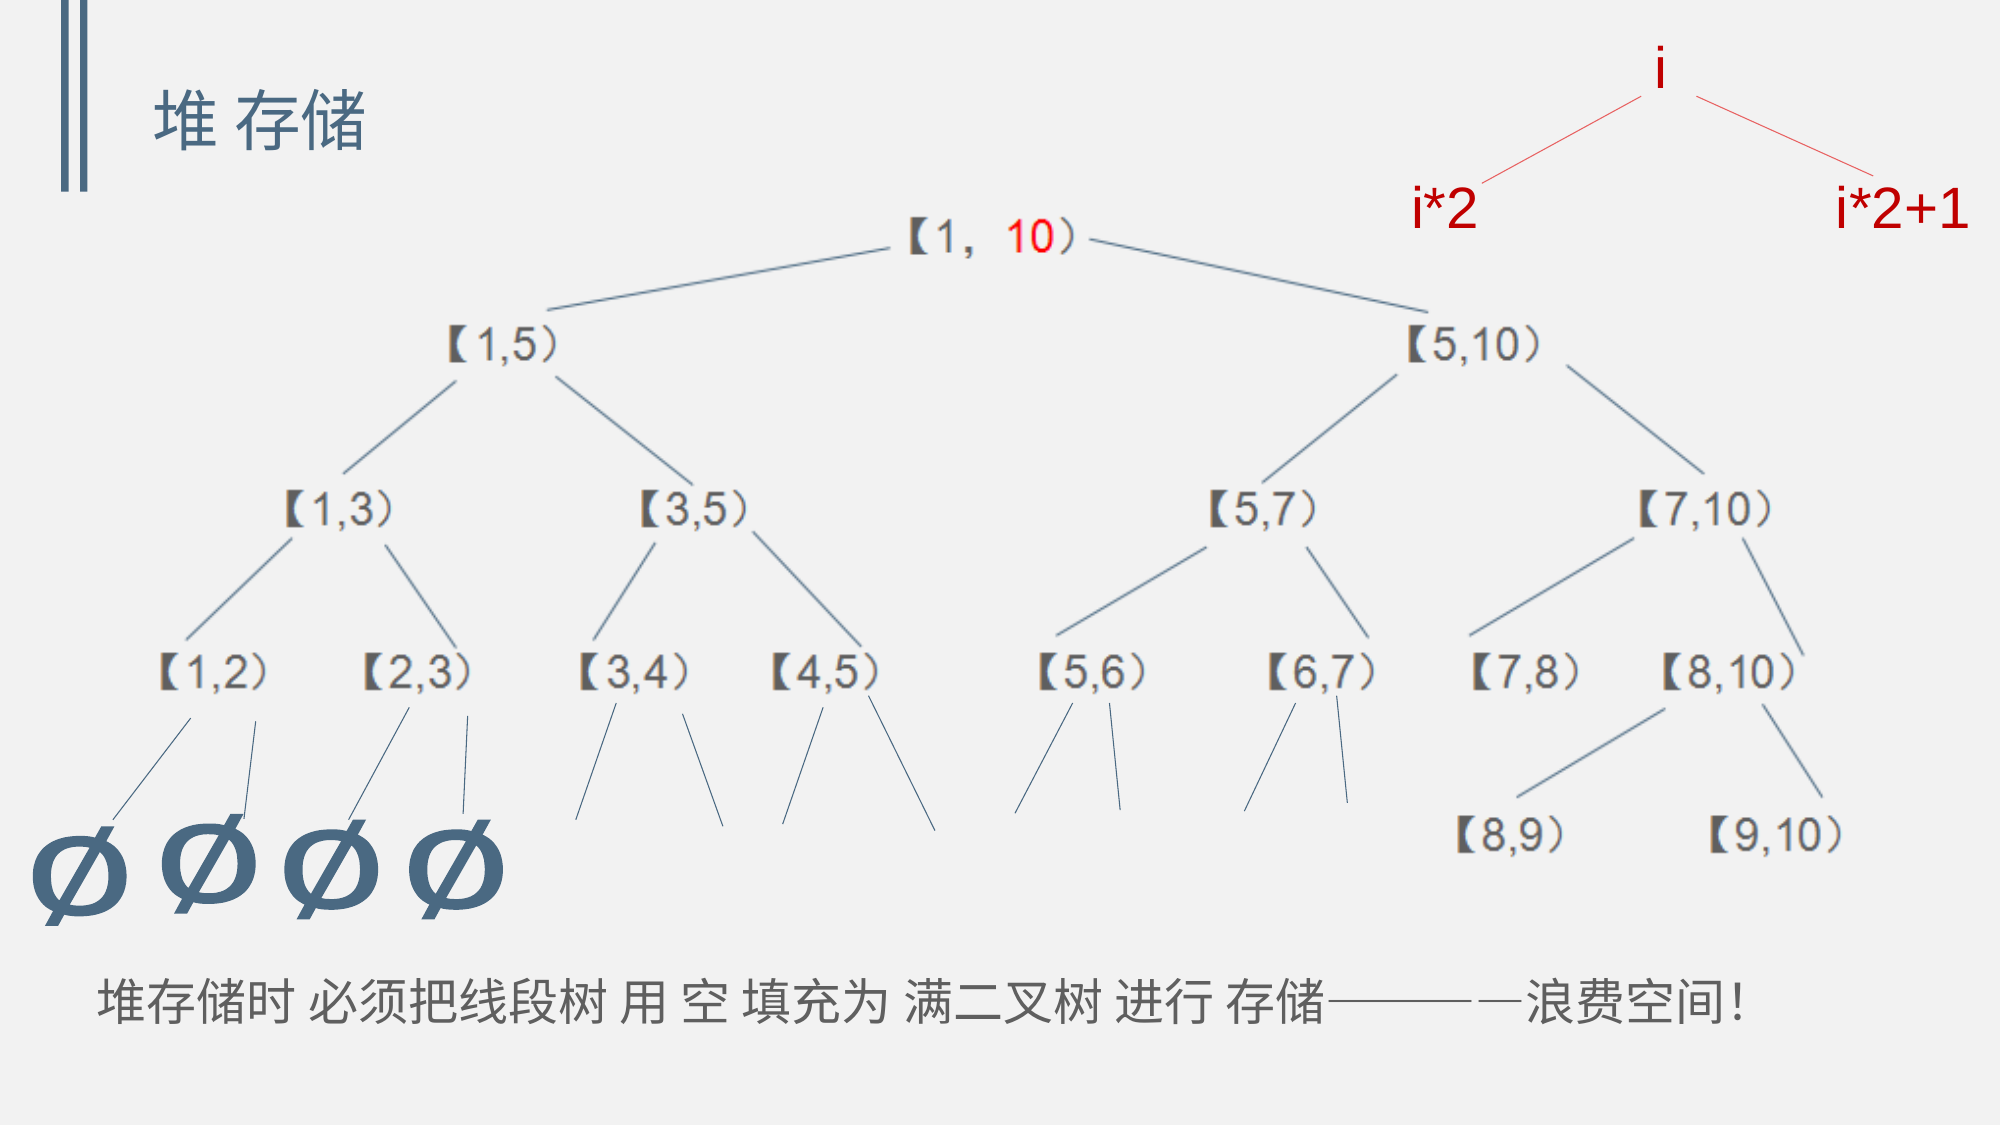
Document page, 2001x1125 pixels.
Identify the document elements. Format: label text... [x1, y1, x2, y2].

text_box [1109, 702, 1121, 811]
text_box i i*2 i*2+1 [1347, 22, 1995, 248]
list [126, 198, 1874, 927]
title 堆 存储 [137, 64, 1347, 184]
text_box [1696, 96, 1874, 176]
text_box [112, 718, 191, 820]
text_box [463, 715, 468, 814]
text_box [782, 707, 824, 825]
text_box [575, 702, 617, 820]
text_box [1481, 96, 1642, 184]
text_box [868, 695, 935, 831]
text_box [682, 713, 723, 827]
text_box 堆存储时 必须把线段树 用 空 填充为 满二叉树 进行 存储————浪费空间！ [82, 963, 1928, 1038]
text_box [348, 707, 410, 820]
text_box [1336, 695, 1348, 803]
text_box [1014, 702, 1073, 814]
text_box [1244, 702, 1296, 812]
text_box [243, 721, 256, 819]
text_box [32, 826, 126, 926]
